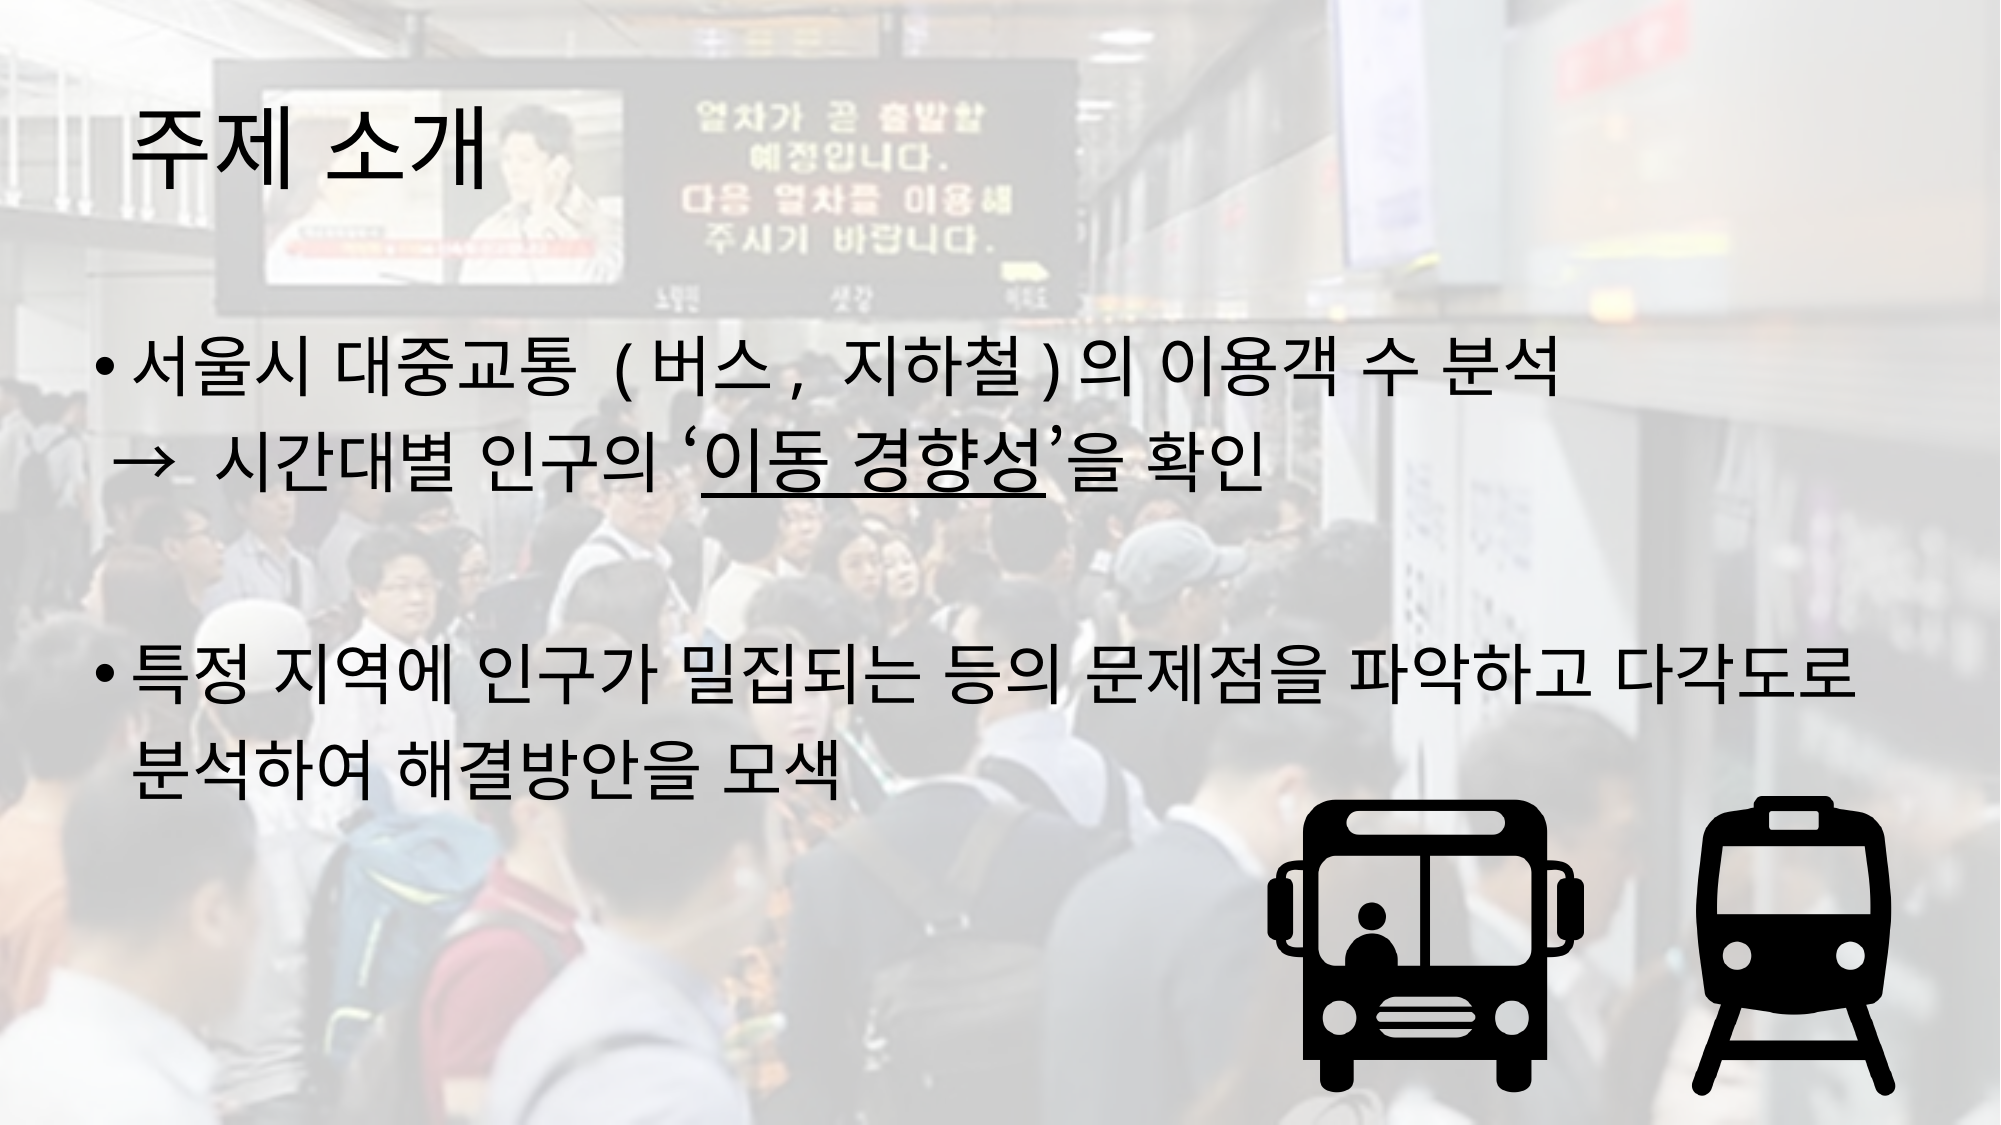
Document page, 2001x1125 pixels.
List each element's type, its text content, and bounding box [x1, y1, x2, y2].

list 서울시 대중교통 (버스, 지하철)의 이용객 수 분석 → 시간대별 인구의 ‘이동 경향성’을 확인 특정 지역에 인구가 밀집되는 등의 문제점을 파악하고 다각도로 분석하여 해결방안을 모색 [78, 325, 1922, 1040]
picture [1241, 788, 1978, 1104]
title 주제 소개 [113, 44, 1839, 262]
